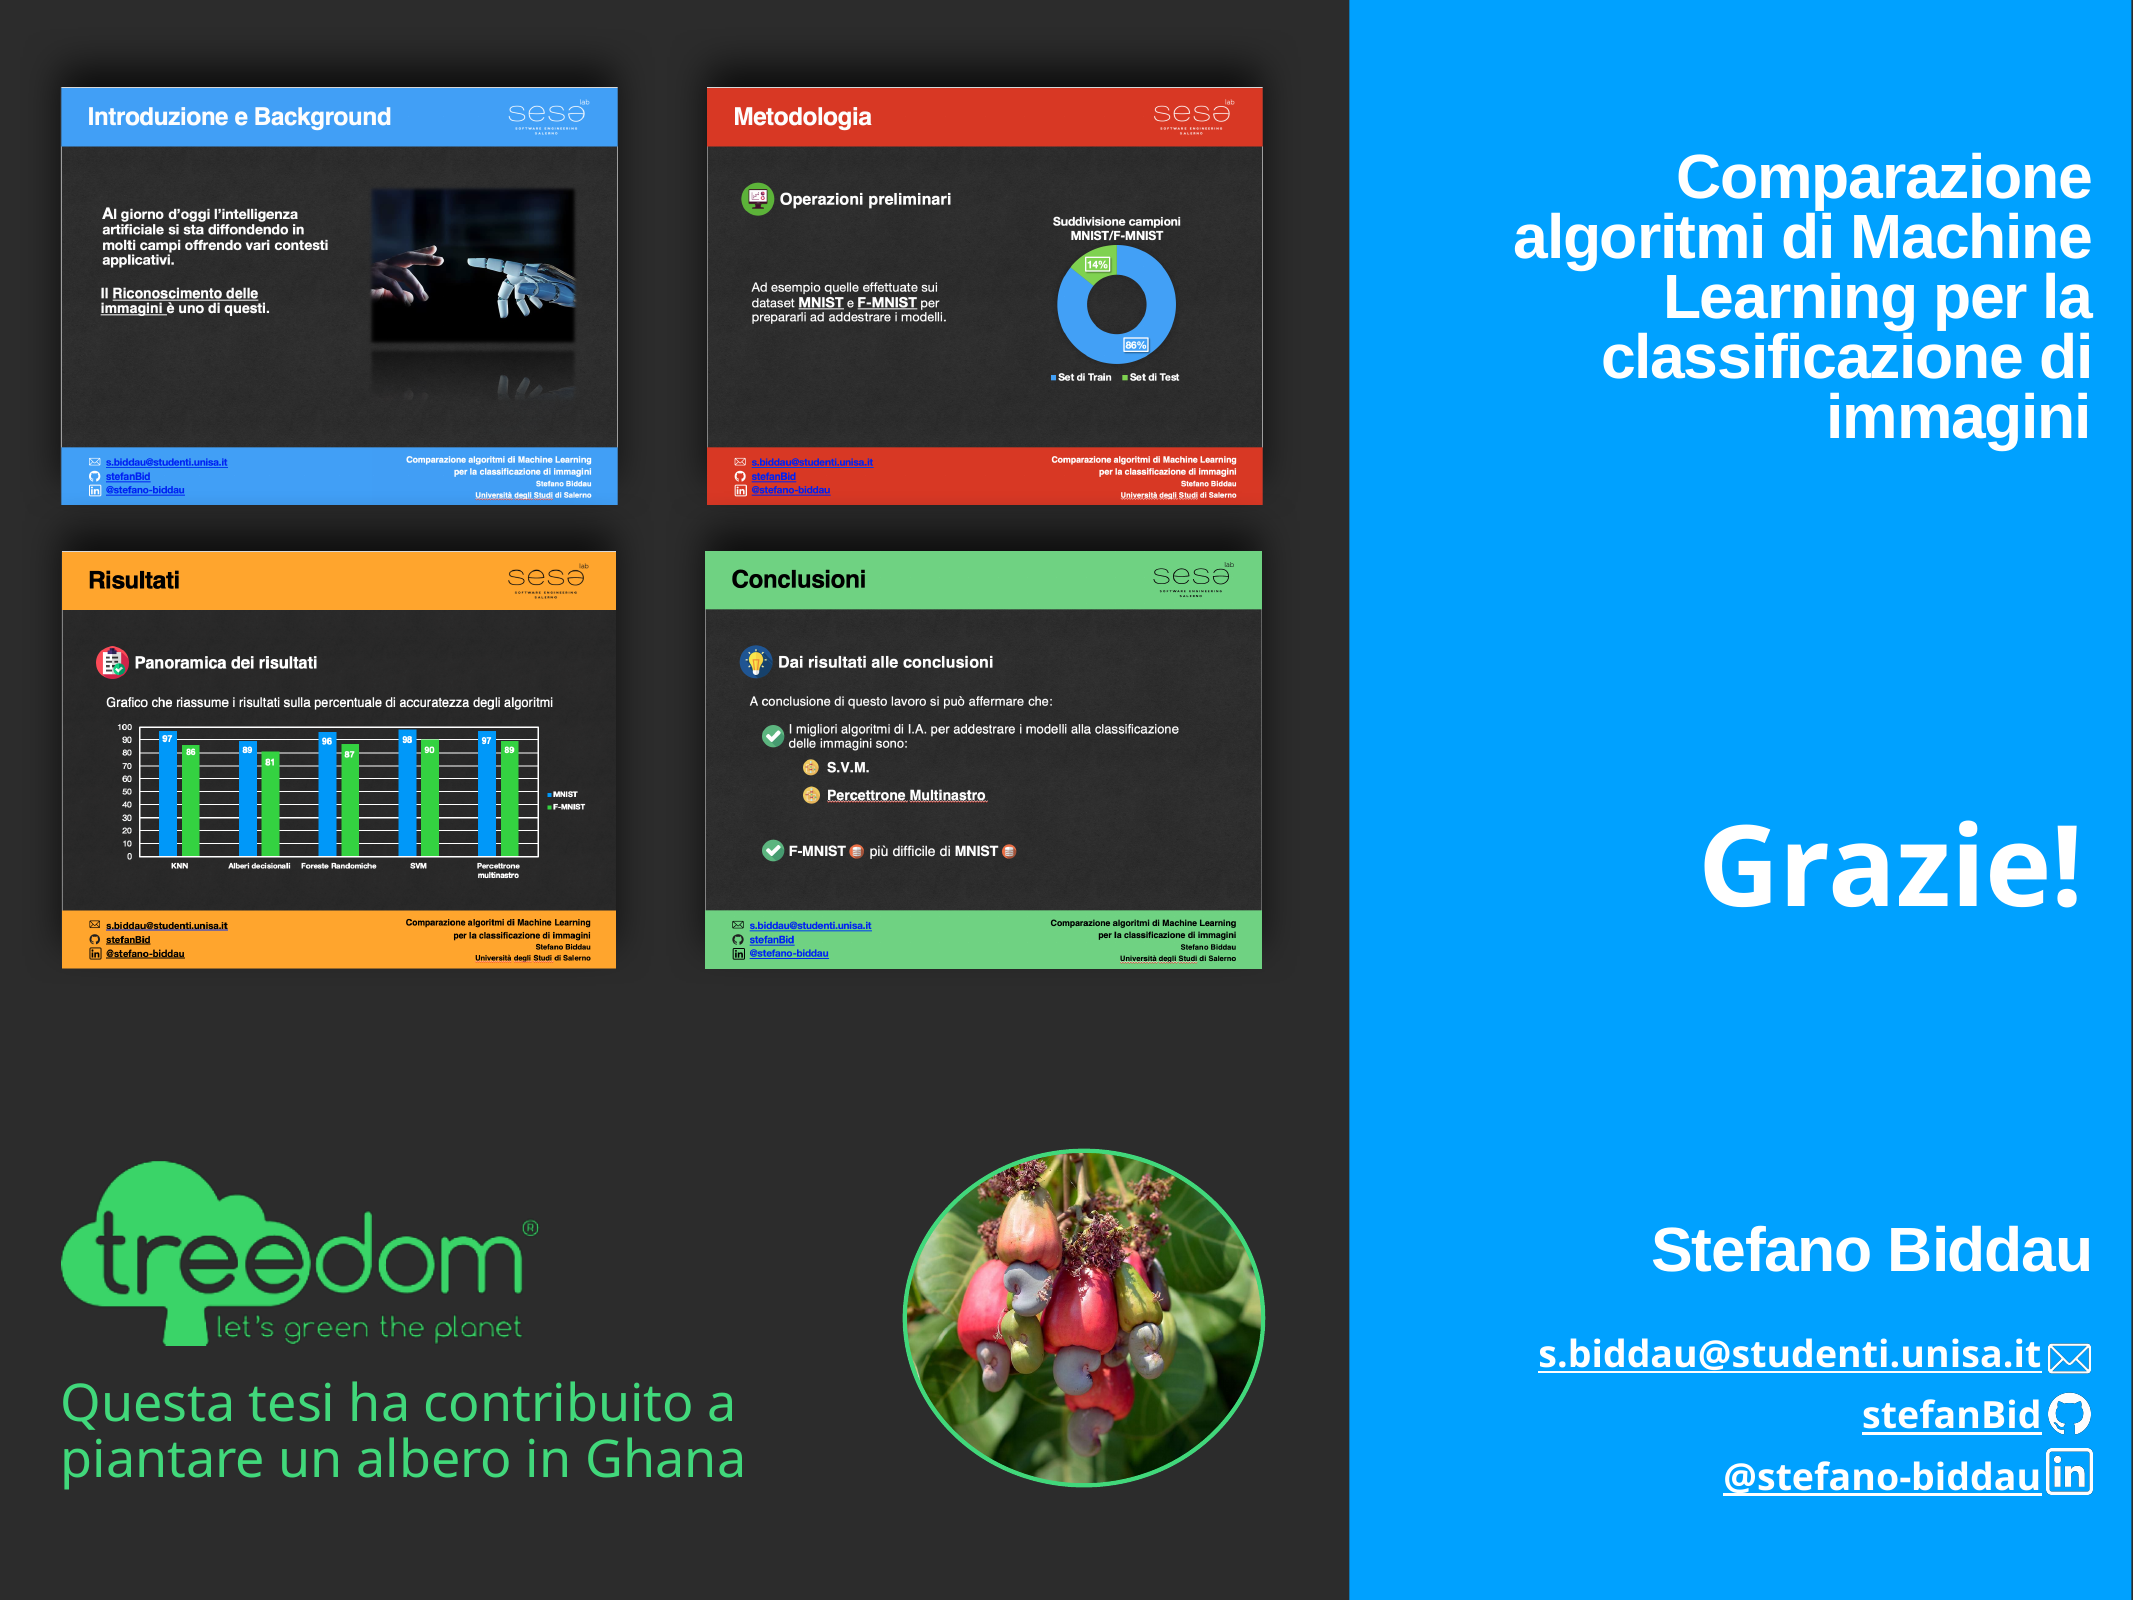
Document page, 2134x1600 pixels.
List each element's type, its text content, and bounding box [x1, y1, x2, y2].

picture [2048, 1392, 2091, 1435]
text_box Stefano Biddau [1519, 1214, 2102, 1292]
text_box [1349, 0, 2132, 1600]
text_box Questa tesi ha contribuito a piantare un albero in Ghana [52, 1368, 835, 1498]
picture [60, 1157, 540, 1346]
picture [2048, 1337, 2091, 1380]
picture [705, 551, 1263, 969]
picture [59, 87, 618, 505]
picture [2046, 1448, 2093, 1495]
text_box Grazie! [1534, 800, 2093, 939]
text_box s.biddau@studenti.unisa.it stefanBid @stefano-biddau [1529, 1311, 2050, 1512]
text_box Comparazione algoritmi di Machine Learning per la classificazione di immagini [1427, 142, 2101, 459]
picture [61, 551, 616, 969]
picture [706, 87, 1264, 505]
picture [904, 1150, 1264, 1486]
